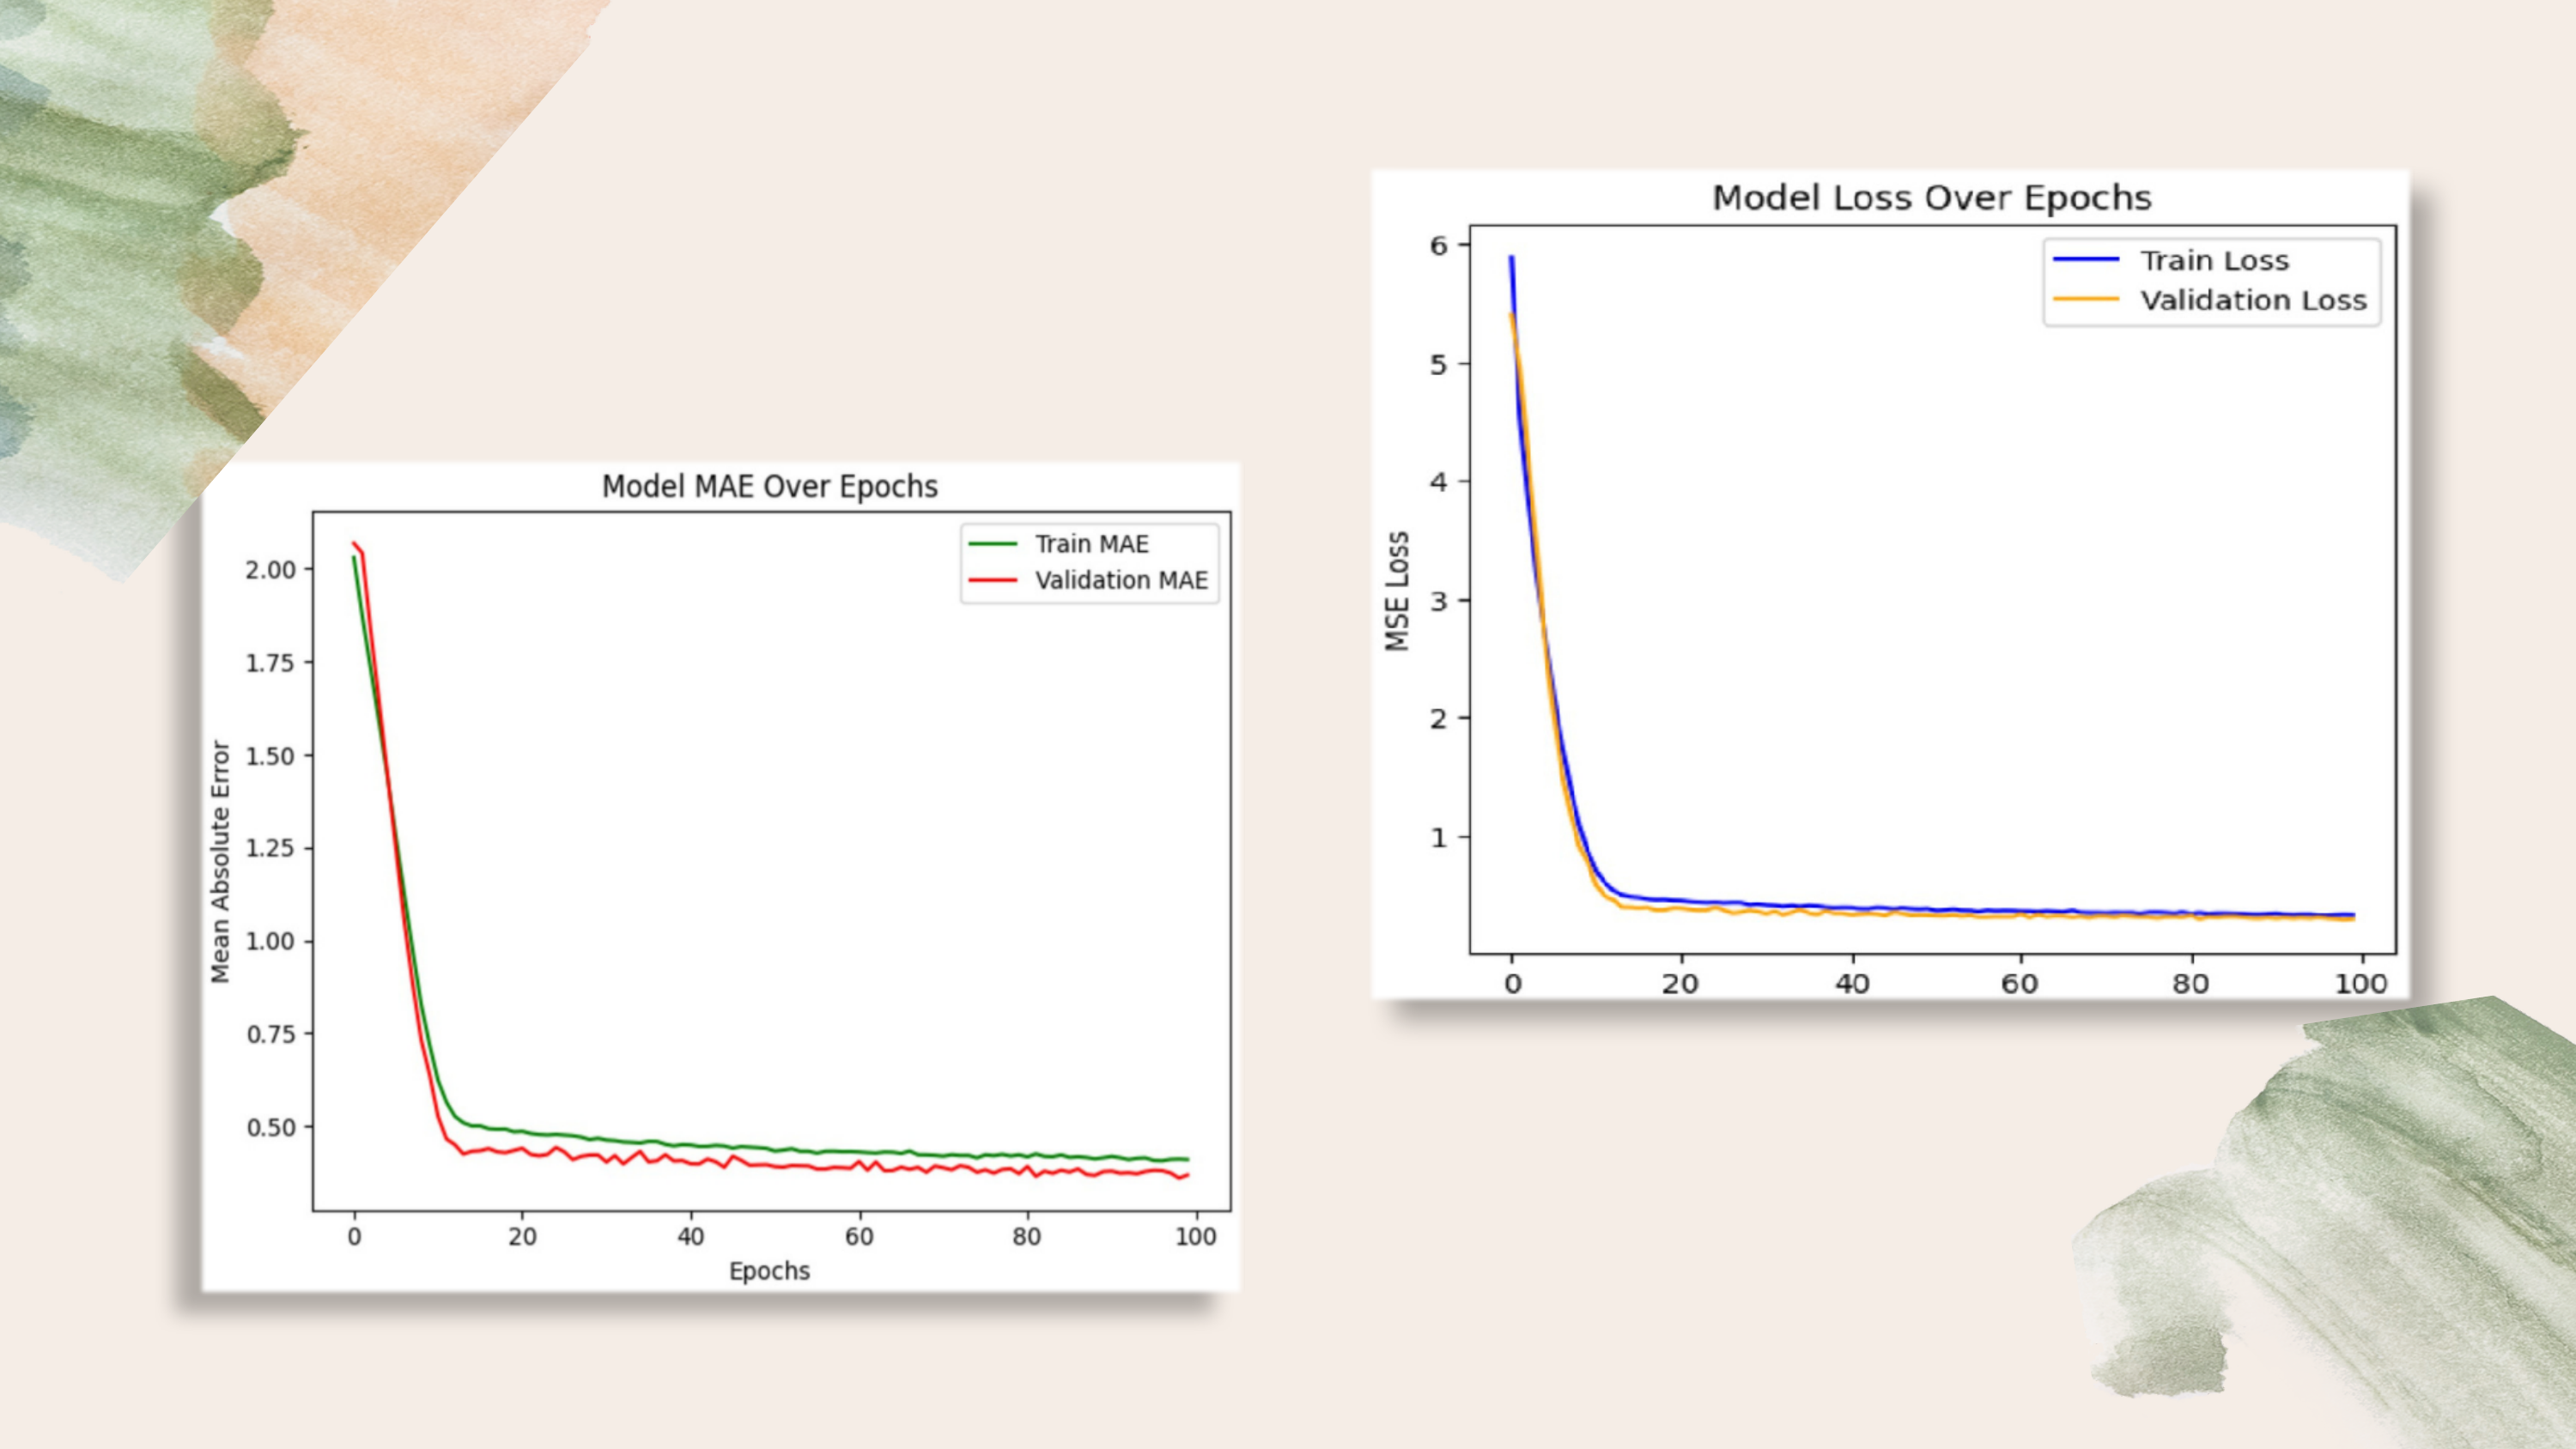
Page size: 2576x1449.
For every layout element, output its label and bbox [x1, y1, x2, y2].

text_box [1376, 173, 2409, 998]
text_box [206, 466, 1239, 1291]
text_box [2044, 983, 2576, 1449]
text_box [0, 0, 629, 641]
